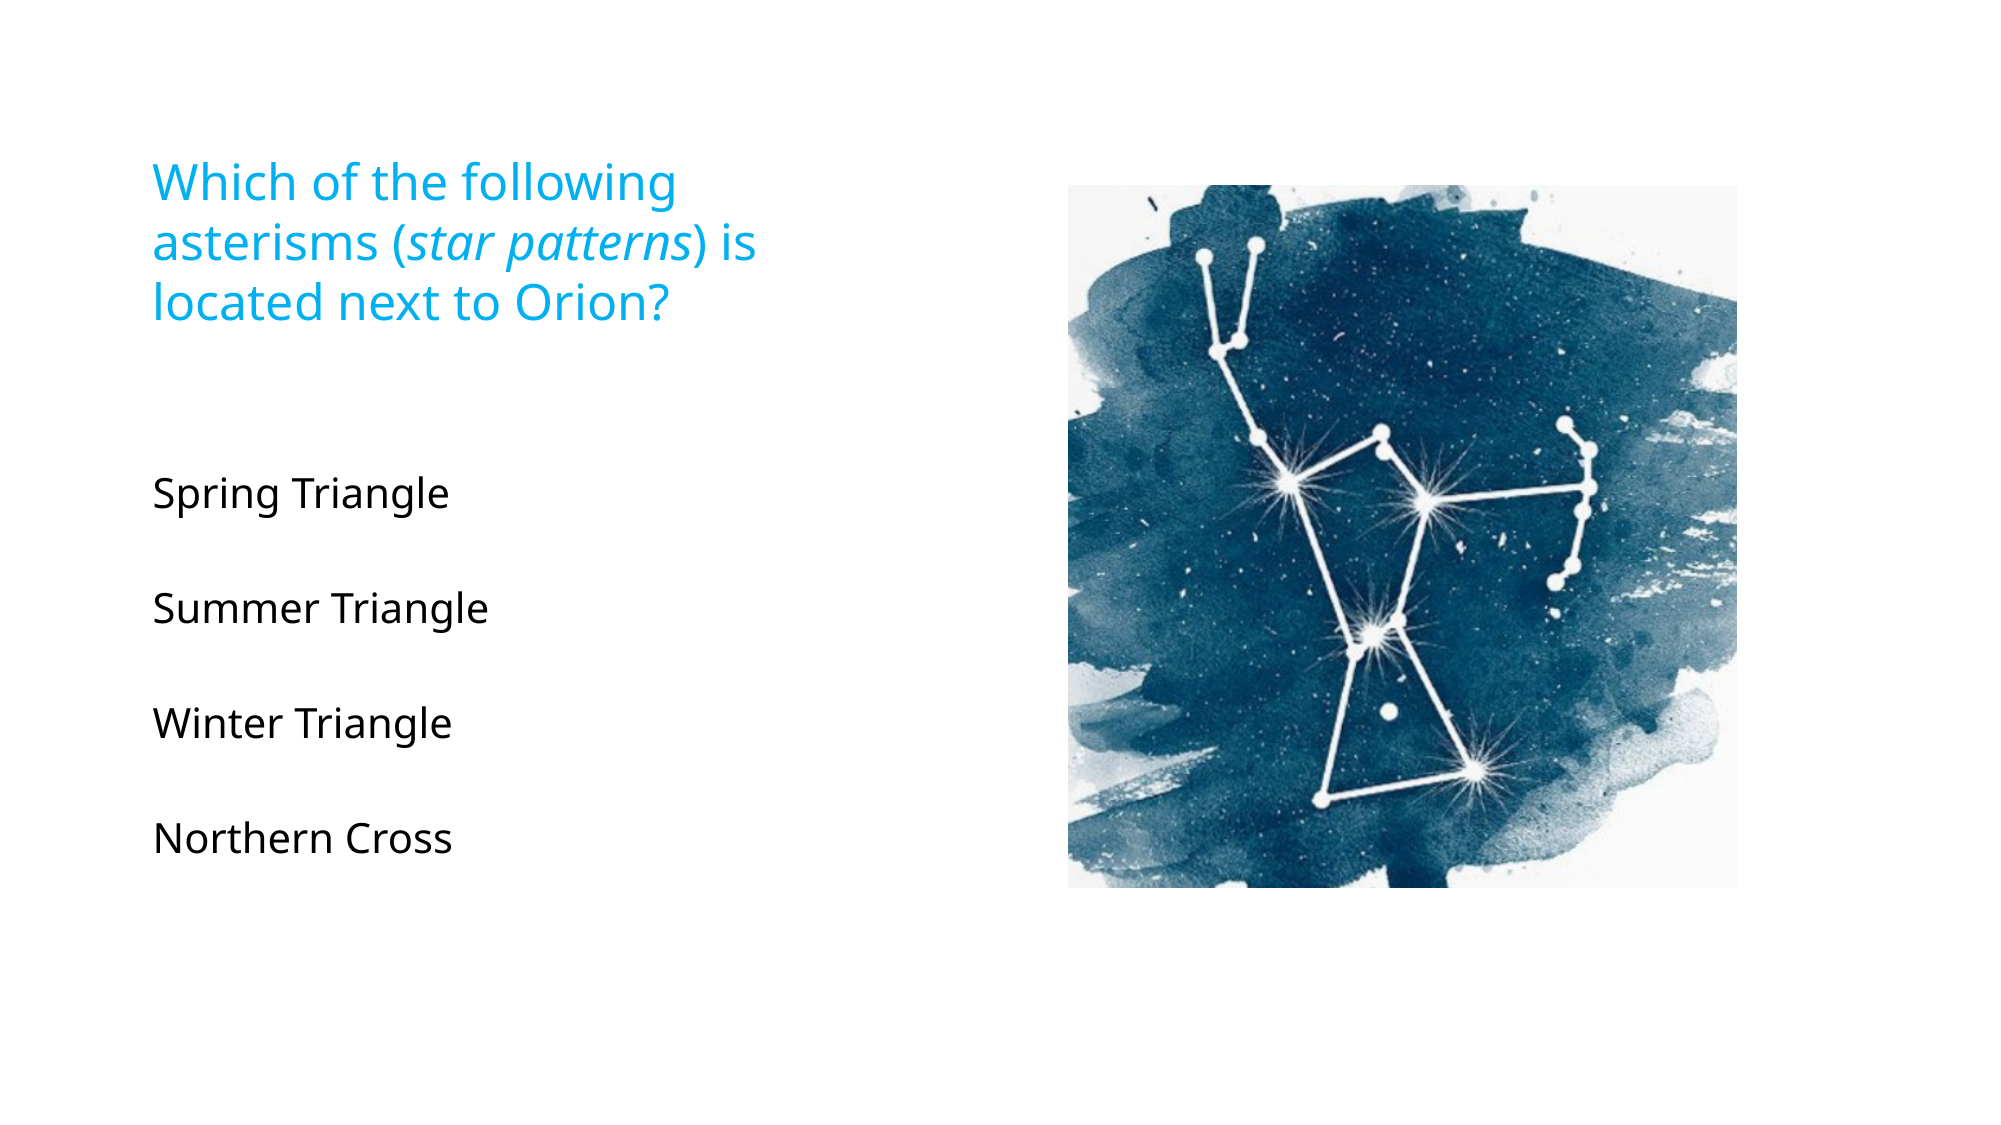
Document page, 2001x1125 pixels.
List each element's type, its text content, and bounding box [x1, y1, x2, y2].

list Spring Triangle Summer Triangle Winter Triangle Northern Cross [137, 344, 783, 962]
picture [1068, 185, 1737, 888]
title Which of the following asterisms (star patterns) is located next to Orion? [137, 75, 783, 338]
